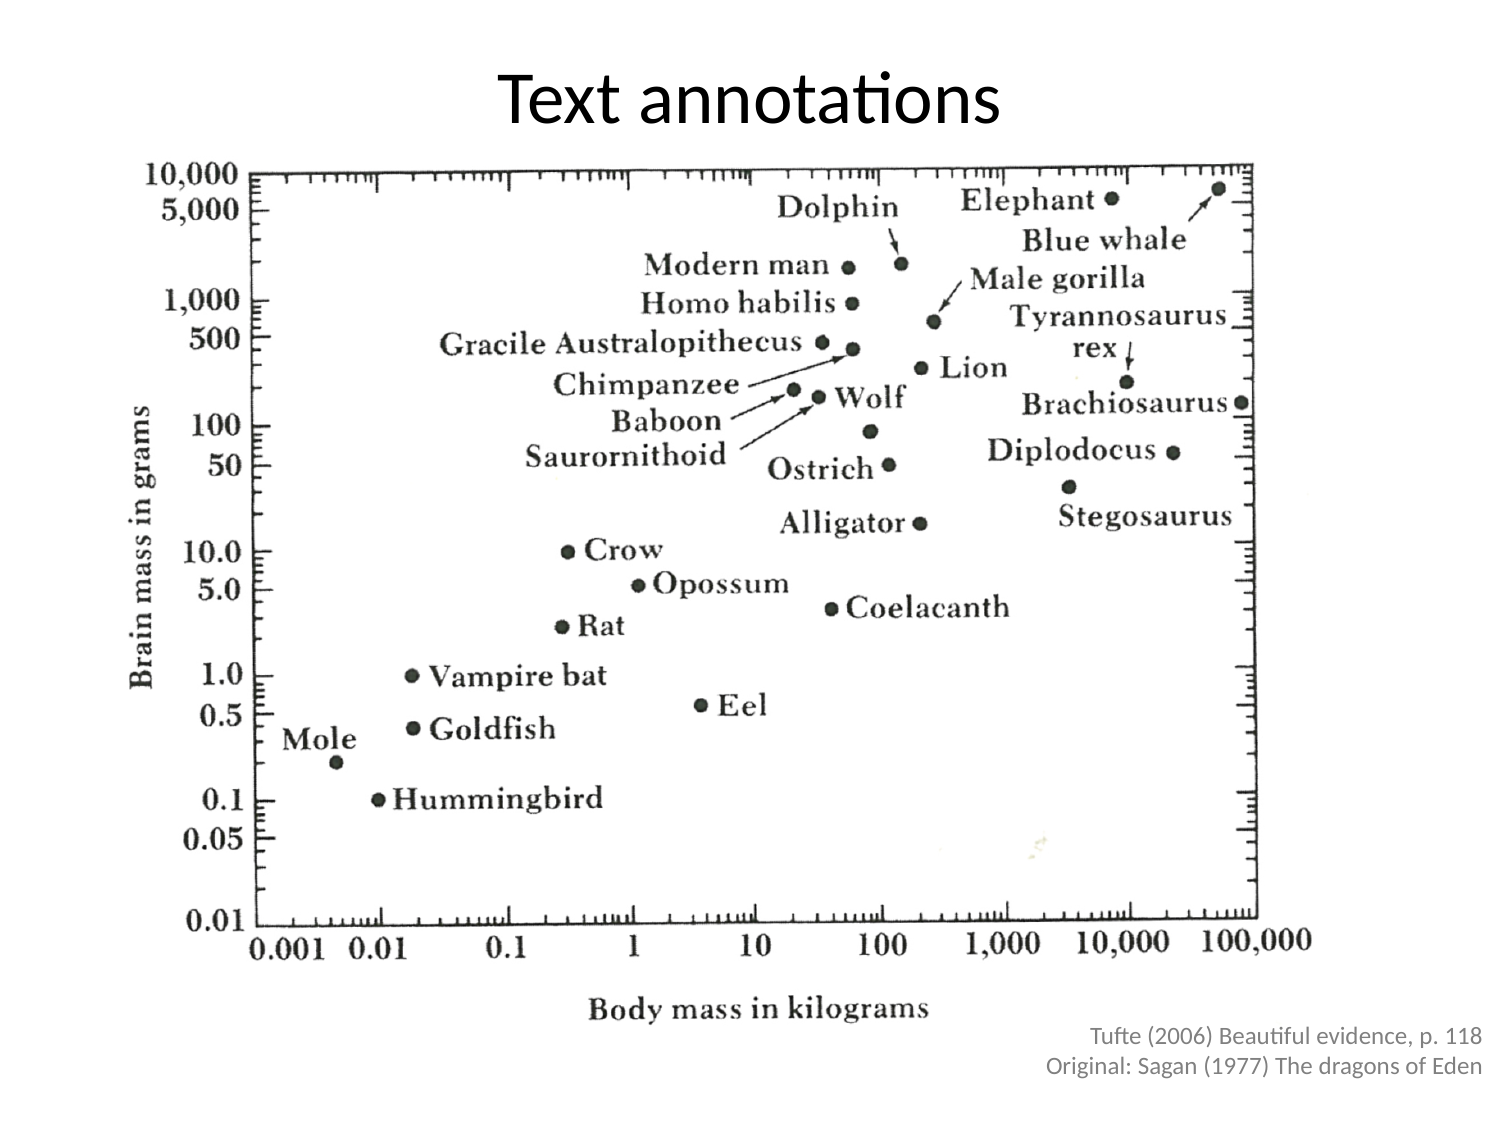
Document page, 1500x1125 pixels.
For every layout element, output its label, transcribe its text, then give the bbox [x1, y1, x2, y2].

text_box Tufte (2006) Beautiful evidence, p. 118 Original: Sagan (1977) The dragons of Eden [1030, 1012, 1499, 1088]
picture [113, 143, 1338, 1050]
title Text annotations [75, 0, 1425, 188]
